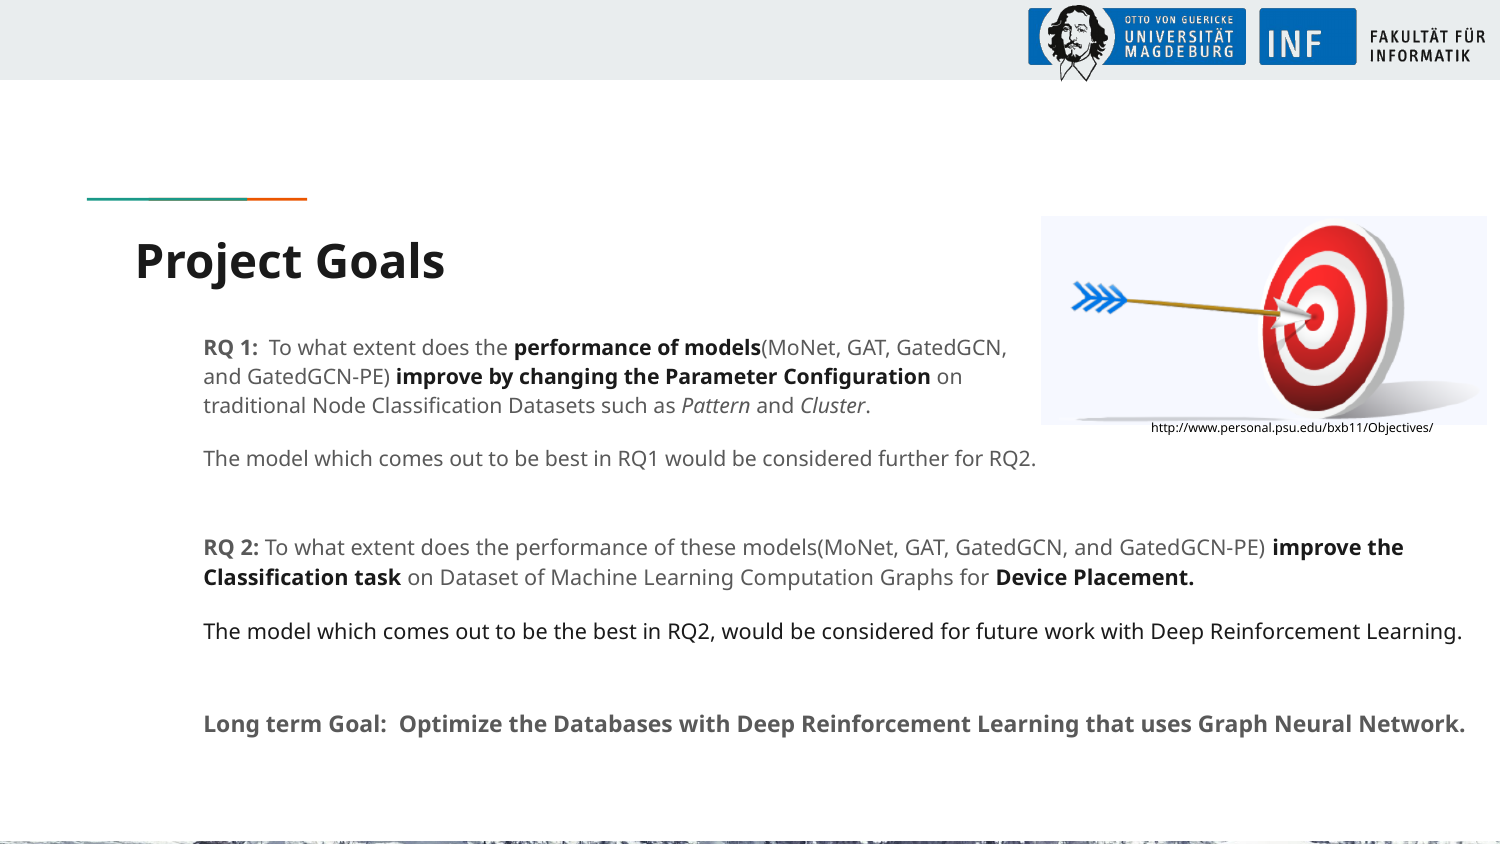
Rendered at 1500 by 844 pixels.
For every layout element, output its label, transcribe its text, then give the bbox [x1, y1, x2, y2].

list Long term Goal: Optimize the Databases with Deep Reinforcement Learning that uses Graph Neural Network. [188, 690, 1487, 778]
title Project Goals [119, 216, 521, 305]
text_box http://www.personal.psu.edu/bxb11/Objectives/ [1084, 404, 1500, 435]
picture [1041, 215, 1487, 425]
list RQ 2: To what extent does the performance of these models(MoNet, GAT, GatedGCN, and GatedGCN-PE) improve the Classification task on Dataset of Machine Learning Computation Graphs for Device Placement. The model which comes out to be the best in RQ2, would be considered for future work with Deep Reinforcement Learning. [188, 515, 1487, 690]
list RQ 1: To what extent does the performance of models(MoNet, GAT, GatedGCN, and GatedGCN-PE) improve by changing the Parameter Configuration on traditional Node Classification Datasets such as Pattern and Cluster. The model which comes out to be best in RQ1 would be considered further for RQ2. [188, 315, 1058, 505]
picture [1025, 2, 1487, 84]
